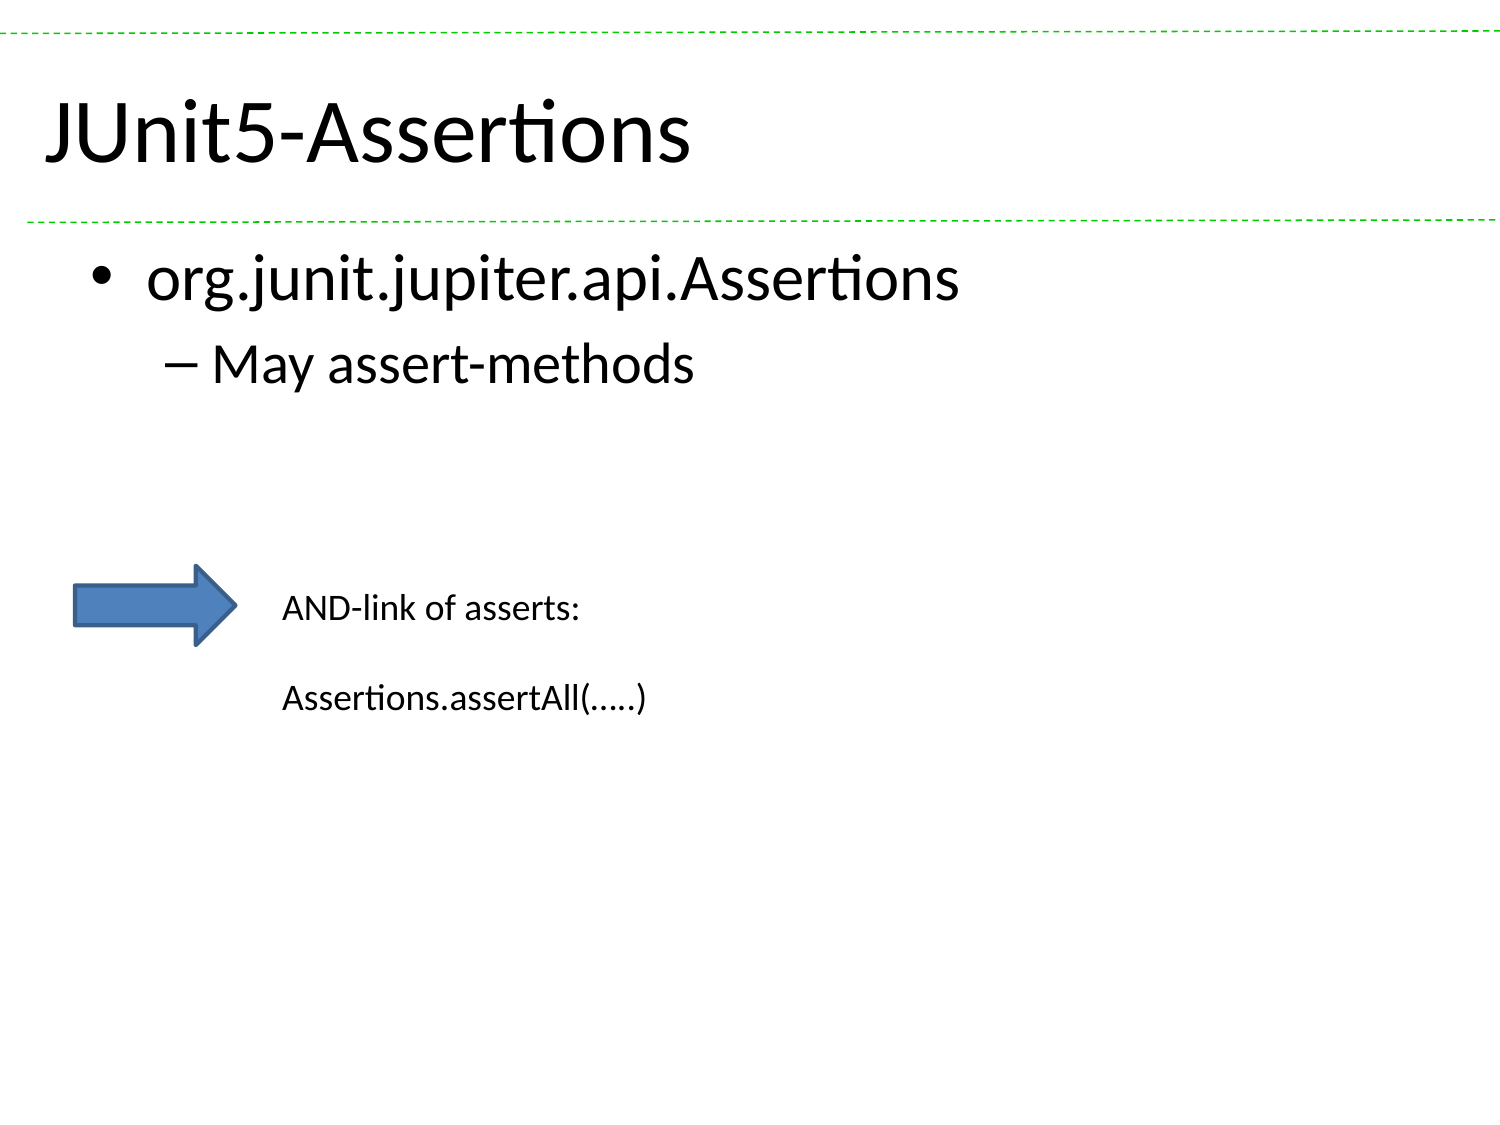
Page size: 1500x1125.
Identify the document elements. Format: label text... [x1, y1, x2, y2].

text_box [72, 563, 238, 648]
text_box AND-link of asserts: Assertions.assertAll(…..) [267, 575, 663, 725]
title JUnit5-Assertions [29, 32, 1483, 220]
list org.junit.jupiter.api.Assertions May assert-methods [75, 226, 1425, 480]
